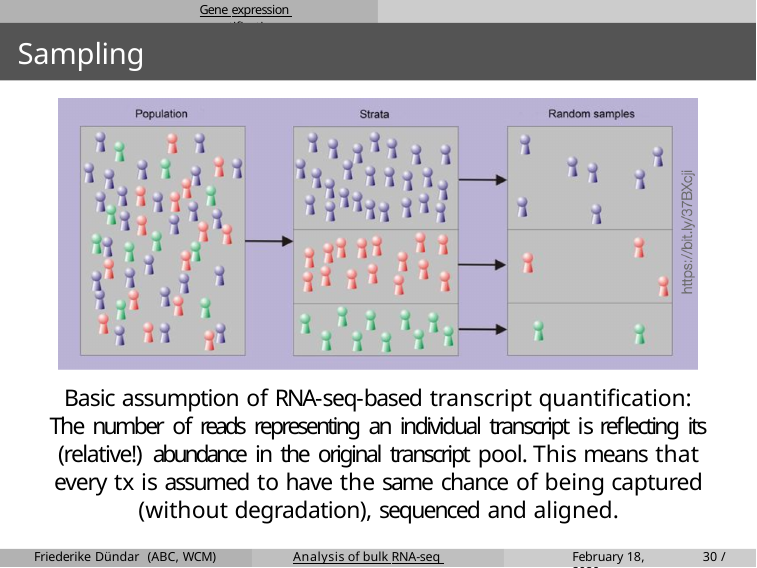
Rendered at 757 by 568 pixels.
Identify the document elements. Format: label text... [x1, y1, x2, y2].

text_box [0, 548, 757, 568]
picture [57, 98, 698, 370]
title Sampling [15, 89, 721, 131]
text_box Basic assumption of RNA-seq-based transcript quantification: The number of reads representing an individual transcript is reflecting its (relative!) abundance in the original transcript pool. This means that every tx is assumed to have the same chance of being captured (without degradation), sequenced and aligned. [34, 381, 722, 523]
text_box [0, 0, 757, 81]
